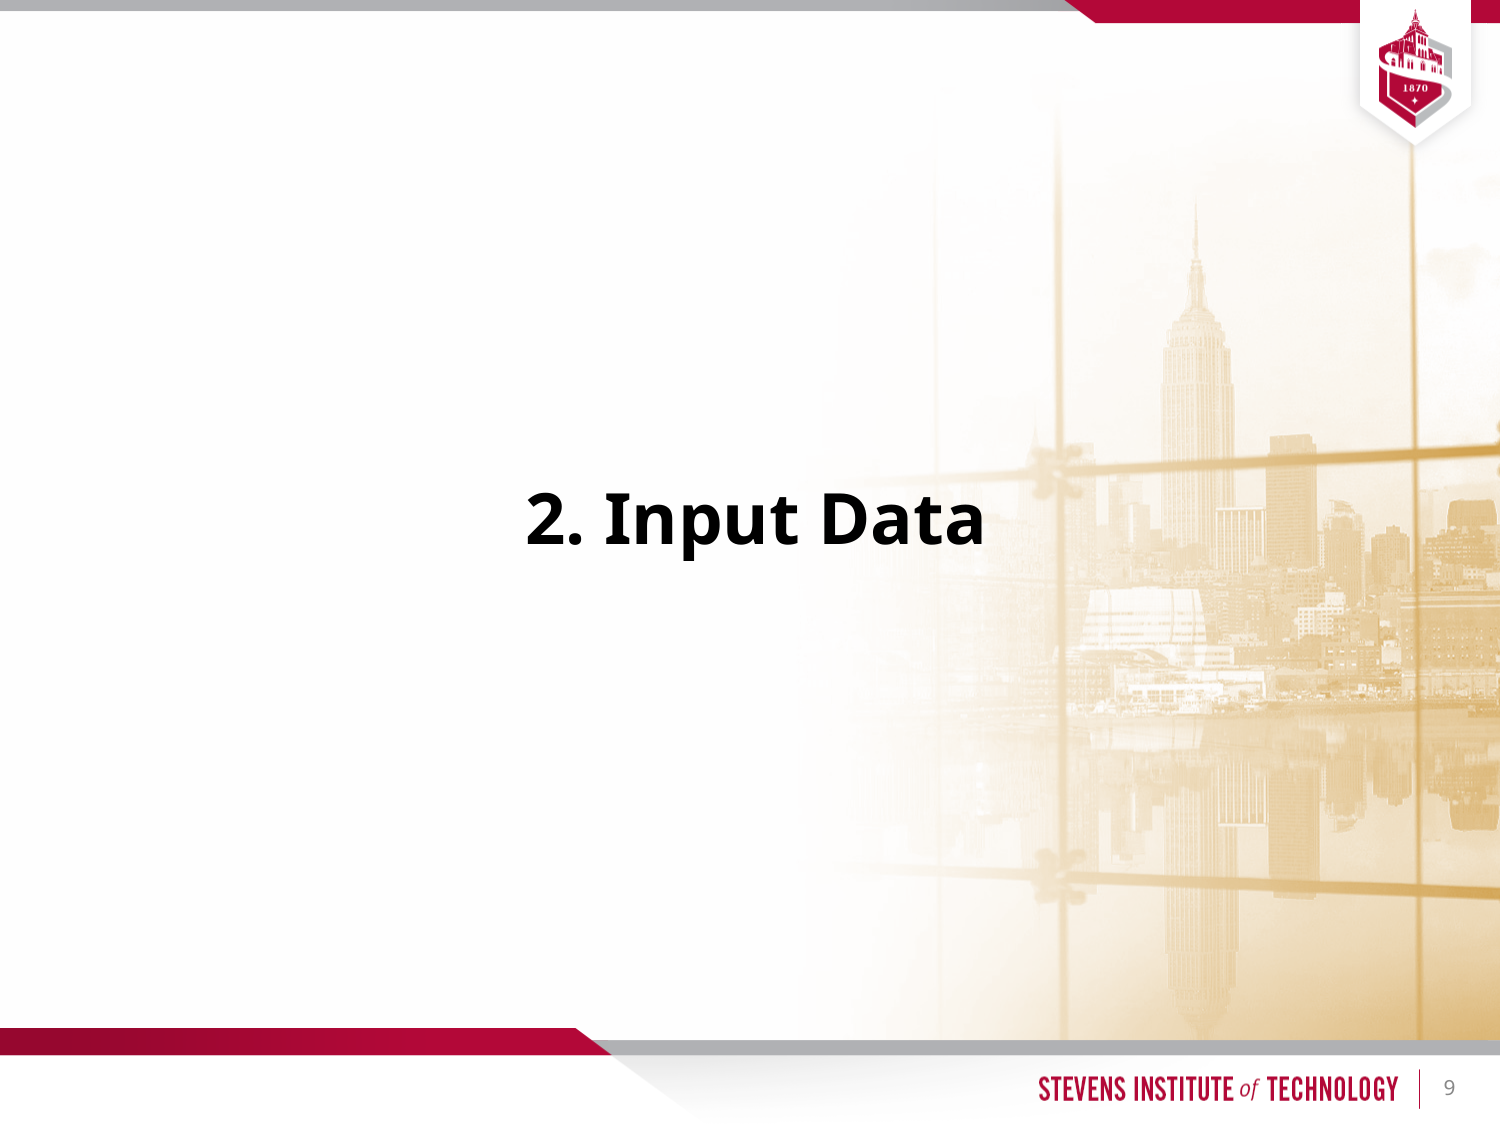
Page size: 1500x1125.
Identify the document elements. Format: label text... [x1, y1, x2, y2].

slide_number ‹#› [1428, 1071, 1490, 1108]
title 2. Input Data [69, 458, 1369, 647]
picture [0, 0, 1500, 1125]
